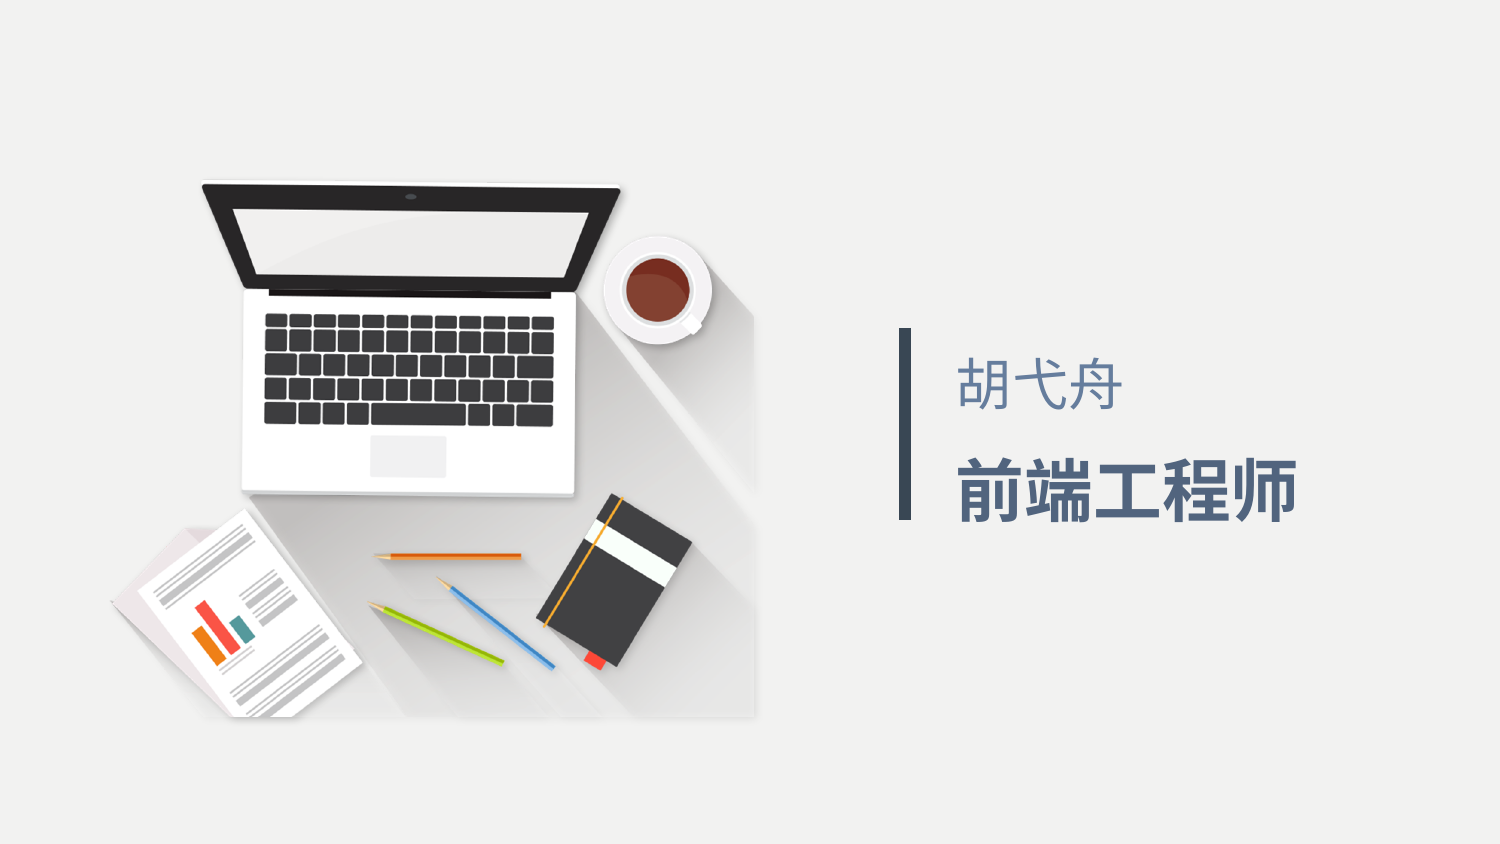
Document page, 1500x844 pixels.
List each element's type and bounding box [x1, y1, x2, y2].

text_box [905, 327, 1345, 531]
picture [98, 165, 754, 717]
